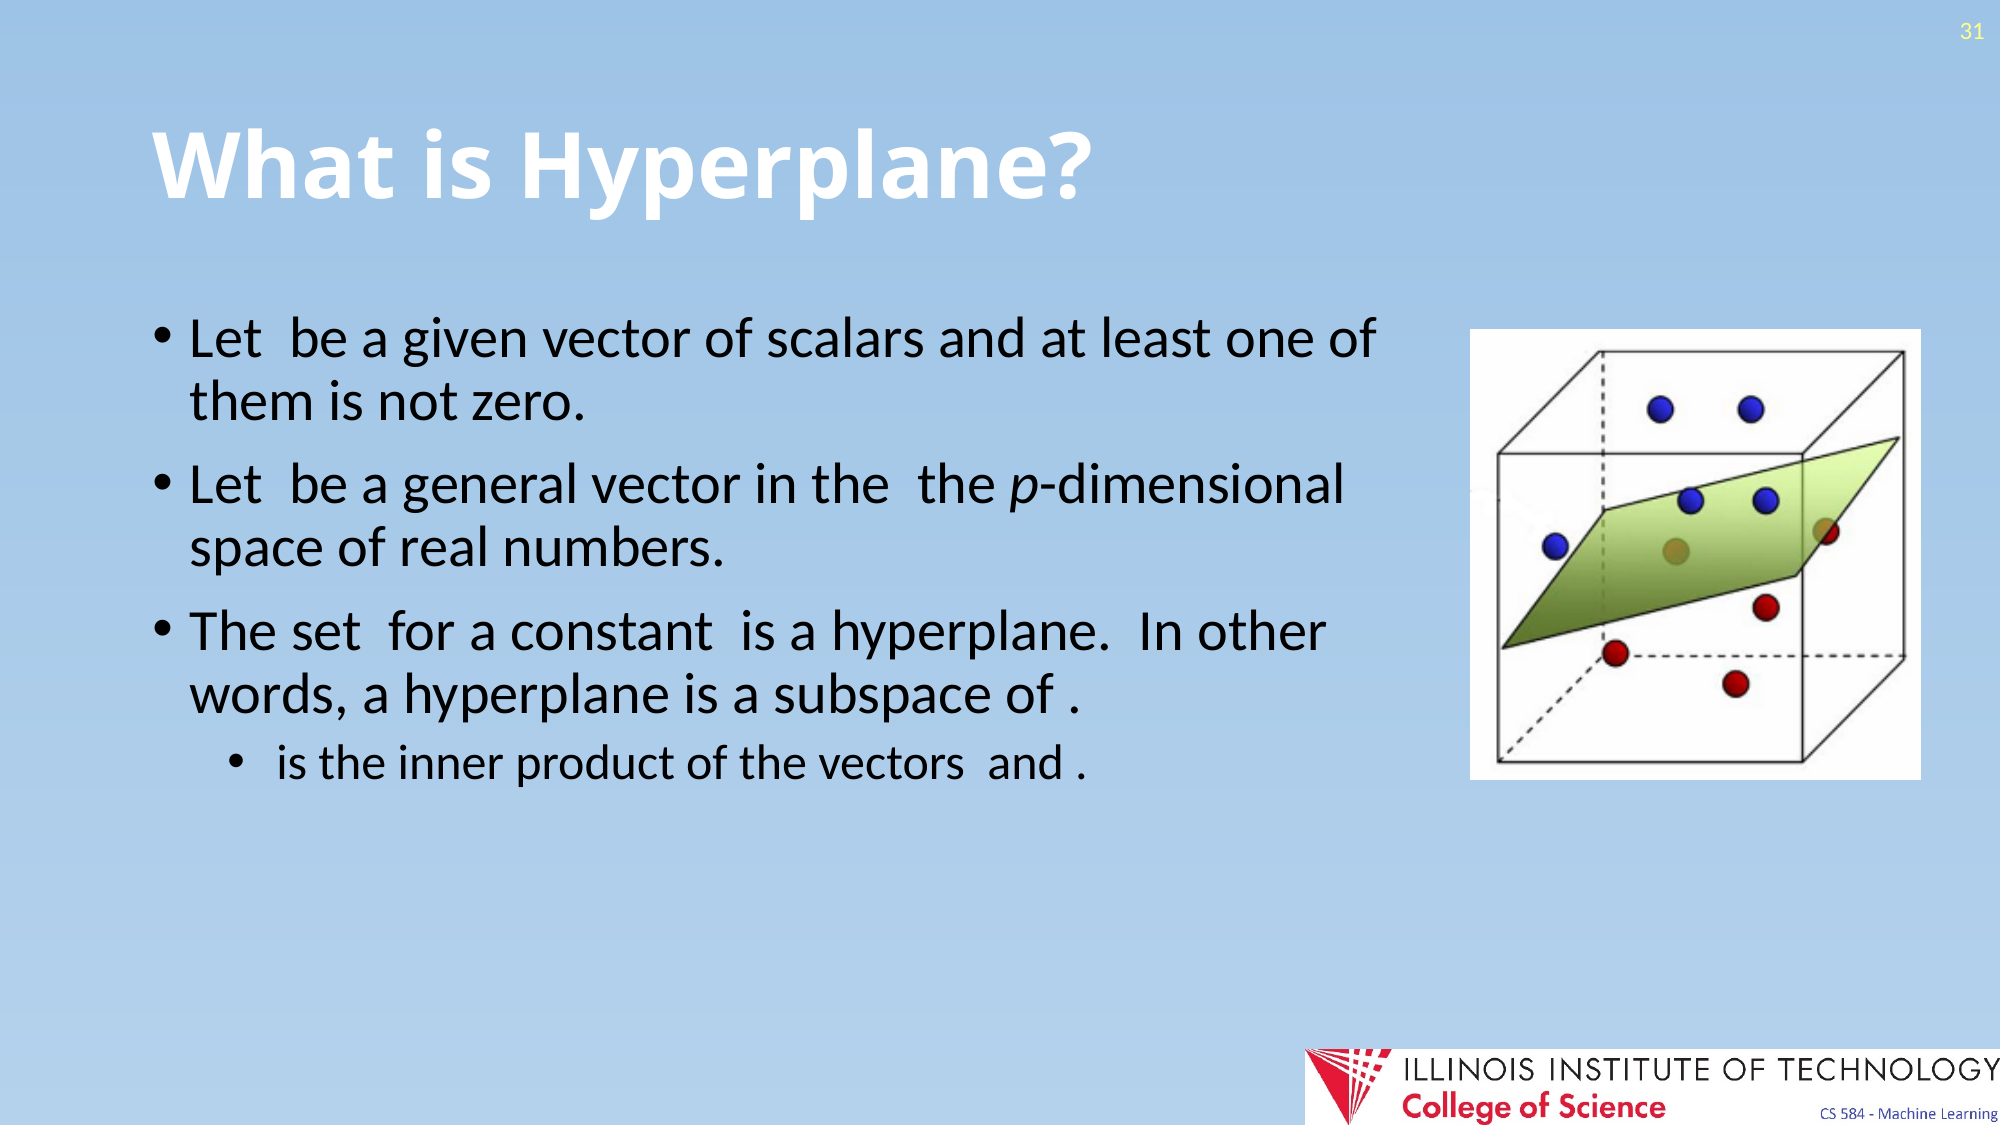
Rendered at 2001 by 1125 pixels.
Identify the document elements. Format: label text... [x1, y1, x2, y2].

picture [1470, 329, 1921, 780]
slide_number 31 [1550, 0, 2000, 60]
title What is Hyperplane? [137, 59, 1863, 278]
picture [1305, 1049, 2000, 1125]
